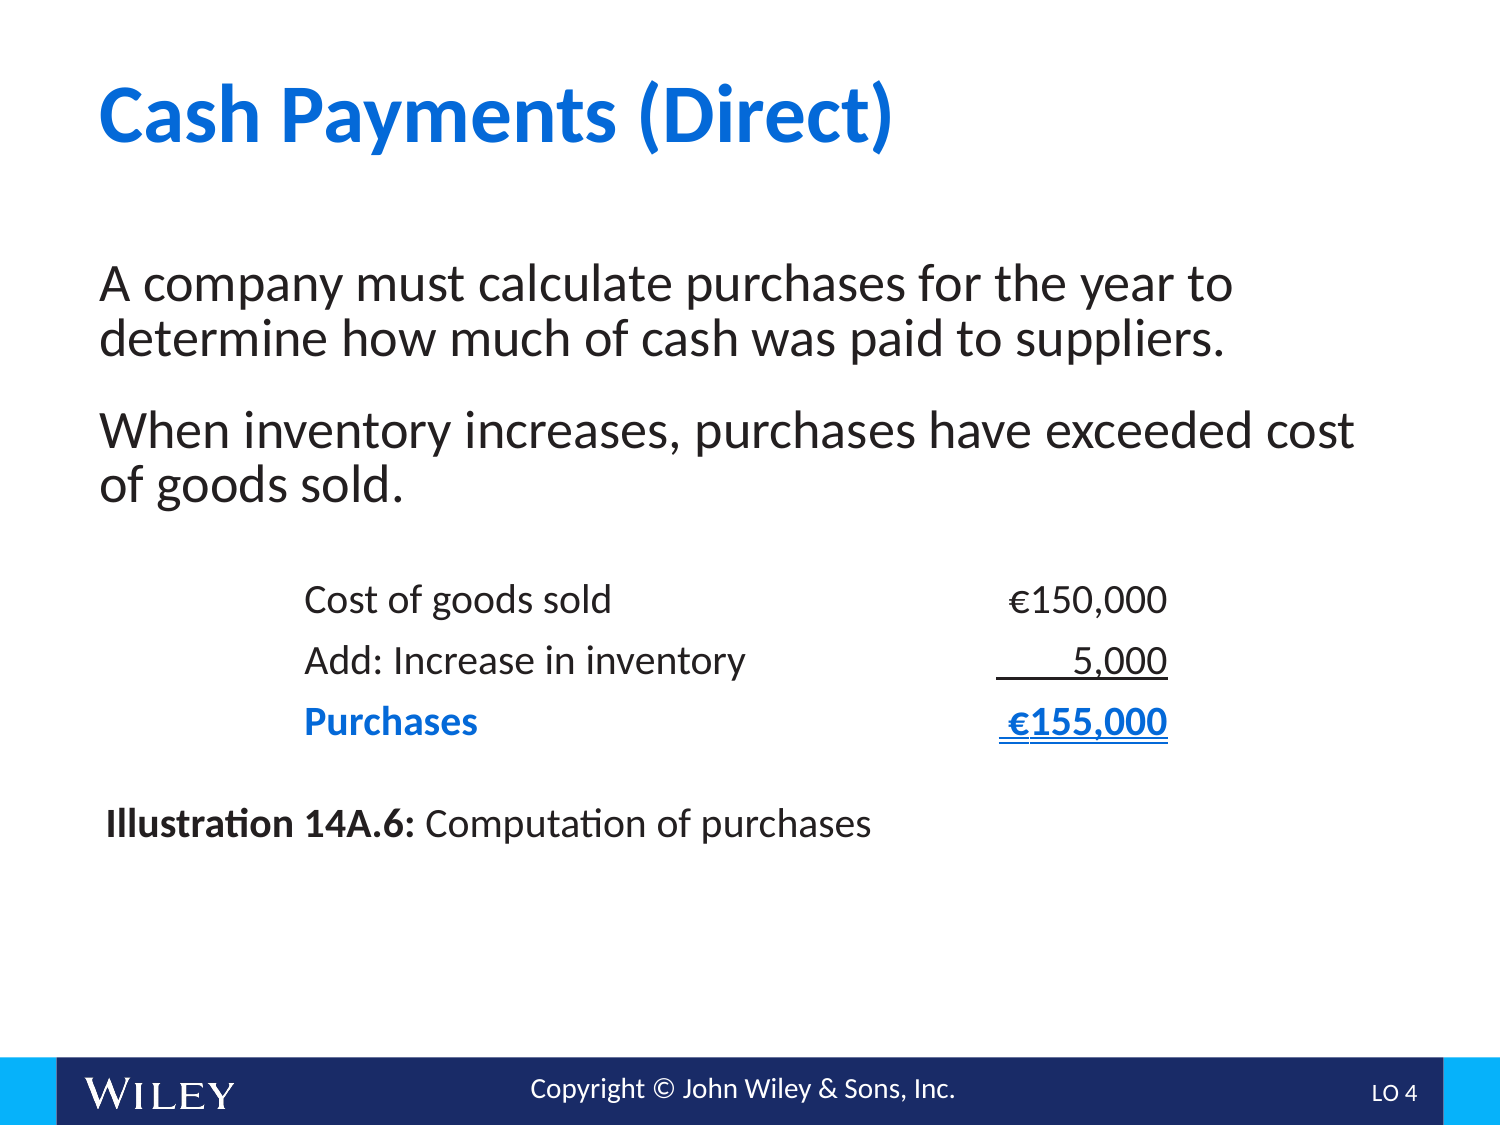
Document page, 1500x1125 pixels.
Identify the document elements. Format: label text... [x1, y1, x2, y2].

table_header €150,000 [925, 573, 1188, 634]
list Illustration 14A.6: Computation of purchases [90, 799, 1410, 876]
table_header Cost of goods sold [284, 573, 925, 634]
table_cell 5,000 [925, 634, 1188, 695]
table_cell €155,000 [925, 695, 1188, 755]
table_cell Add: Increase in inventory [284, 634, 925, 695]
list L O 4 [1309, 1065, 1433, 1125]
list A company must calculate purchases for the year to determine how much of cash was paid to suppliers. When inventory increases, purchases have exceeded cost of goods sold. [84, 253, 1416, 606]
title Cash Payments (Direct) [84, 75, 1416, 215]
table_cell Purchases [284, 695, 925, 755]
